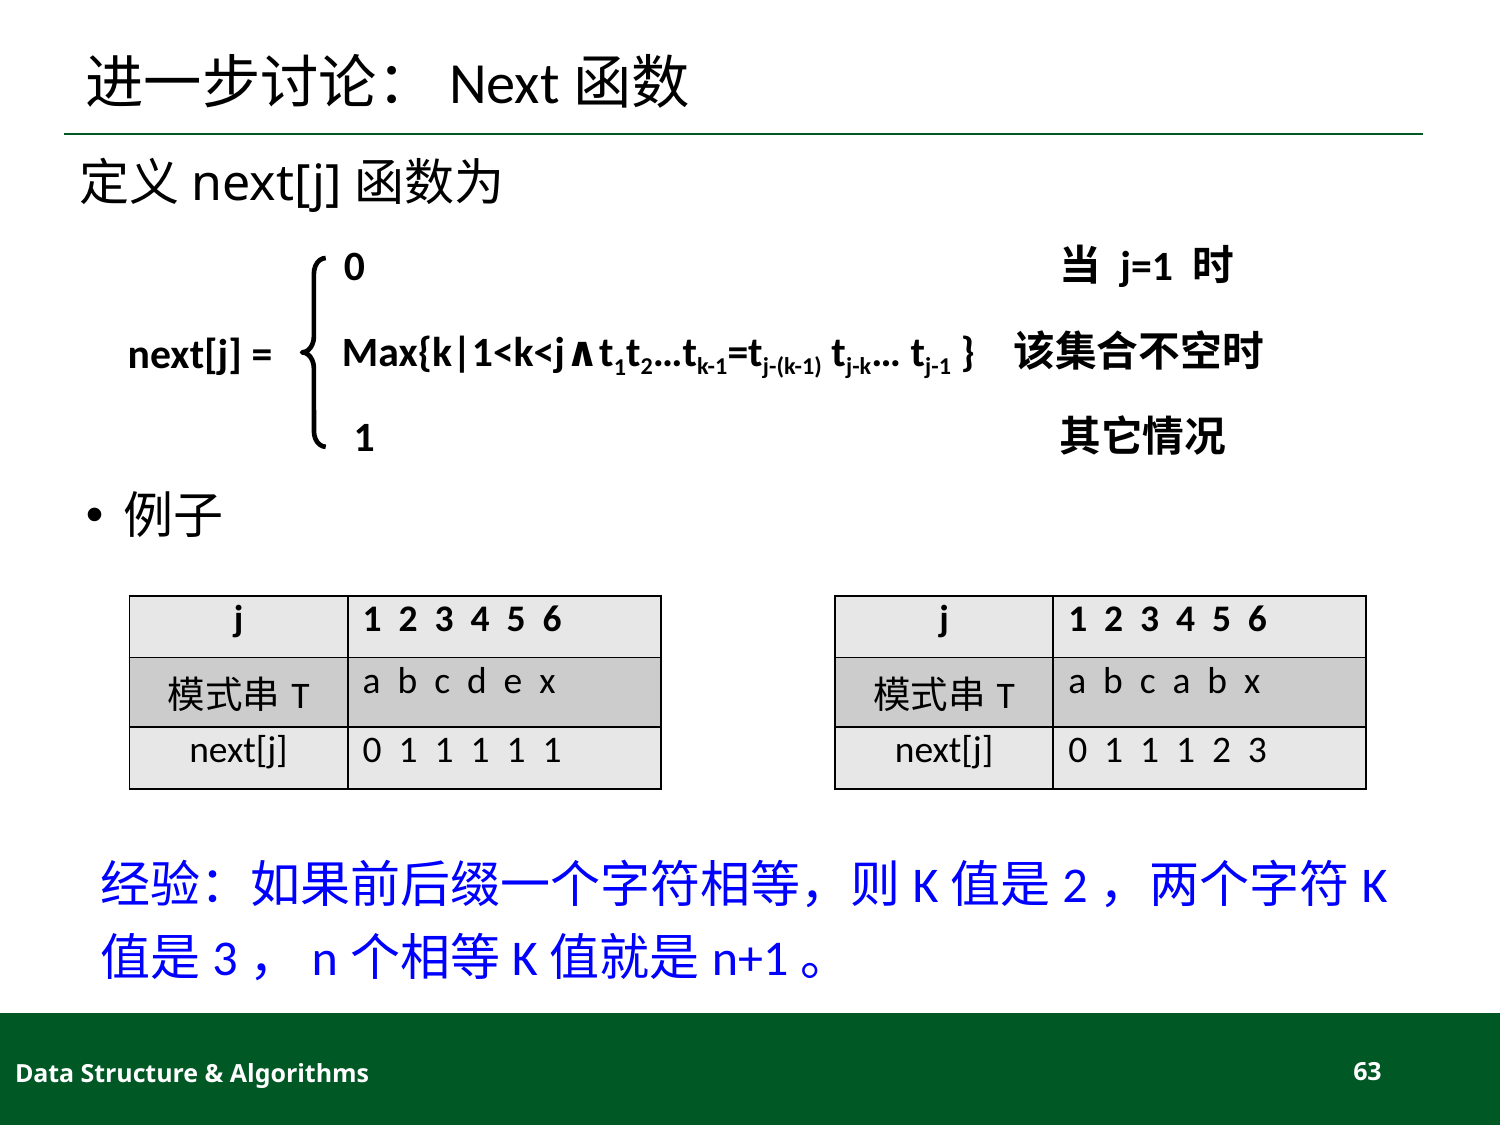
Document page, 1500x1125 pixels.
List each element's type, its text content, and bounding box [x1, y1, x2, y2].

table_cell 0 1 1 1 1 1 [349, 728, 660, 788]
table_cell next[j] [836, 728, 1052, 788]
text_box 经验：如果前后缀一个字符相等，则K值是2，两个字符K值是3，n个相等K值就是n+1。 [85, 833, 1415, 993]
table_cell 模式串T [836, 658, 1052, 726]
table_cell next[j] [130, 728, 347, 788]
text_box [61, 139, 1391, 471]
table_cell a b c d e x [349, 658, 660, 726]
table_header j [130, 597, 347, 657]
table_header 1 2 3 4 5 6 [1054, 597, 1365, 657]
footer Data Structure & Algorithms [0, 1042, 507, 1103]
slide_number 63 [1059, 1042, 1397, 1103]
title 进一步讨论：Next函数 [70, 34, 1430, 135]
table_cell 0 1 1 1 2 3 [1054, 728, 1365, 788]
table_header 1 2 3 4 5 6 [349, 597, 660, 657]
list 例子 [70, 482, 1430, 991]
table_cell a b c a b x [1054, 658, 1365, 726]
table_cell 模式串T [130, 658, 347, 726]
table_header j [836, 597, 1052, 657]
